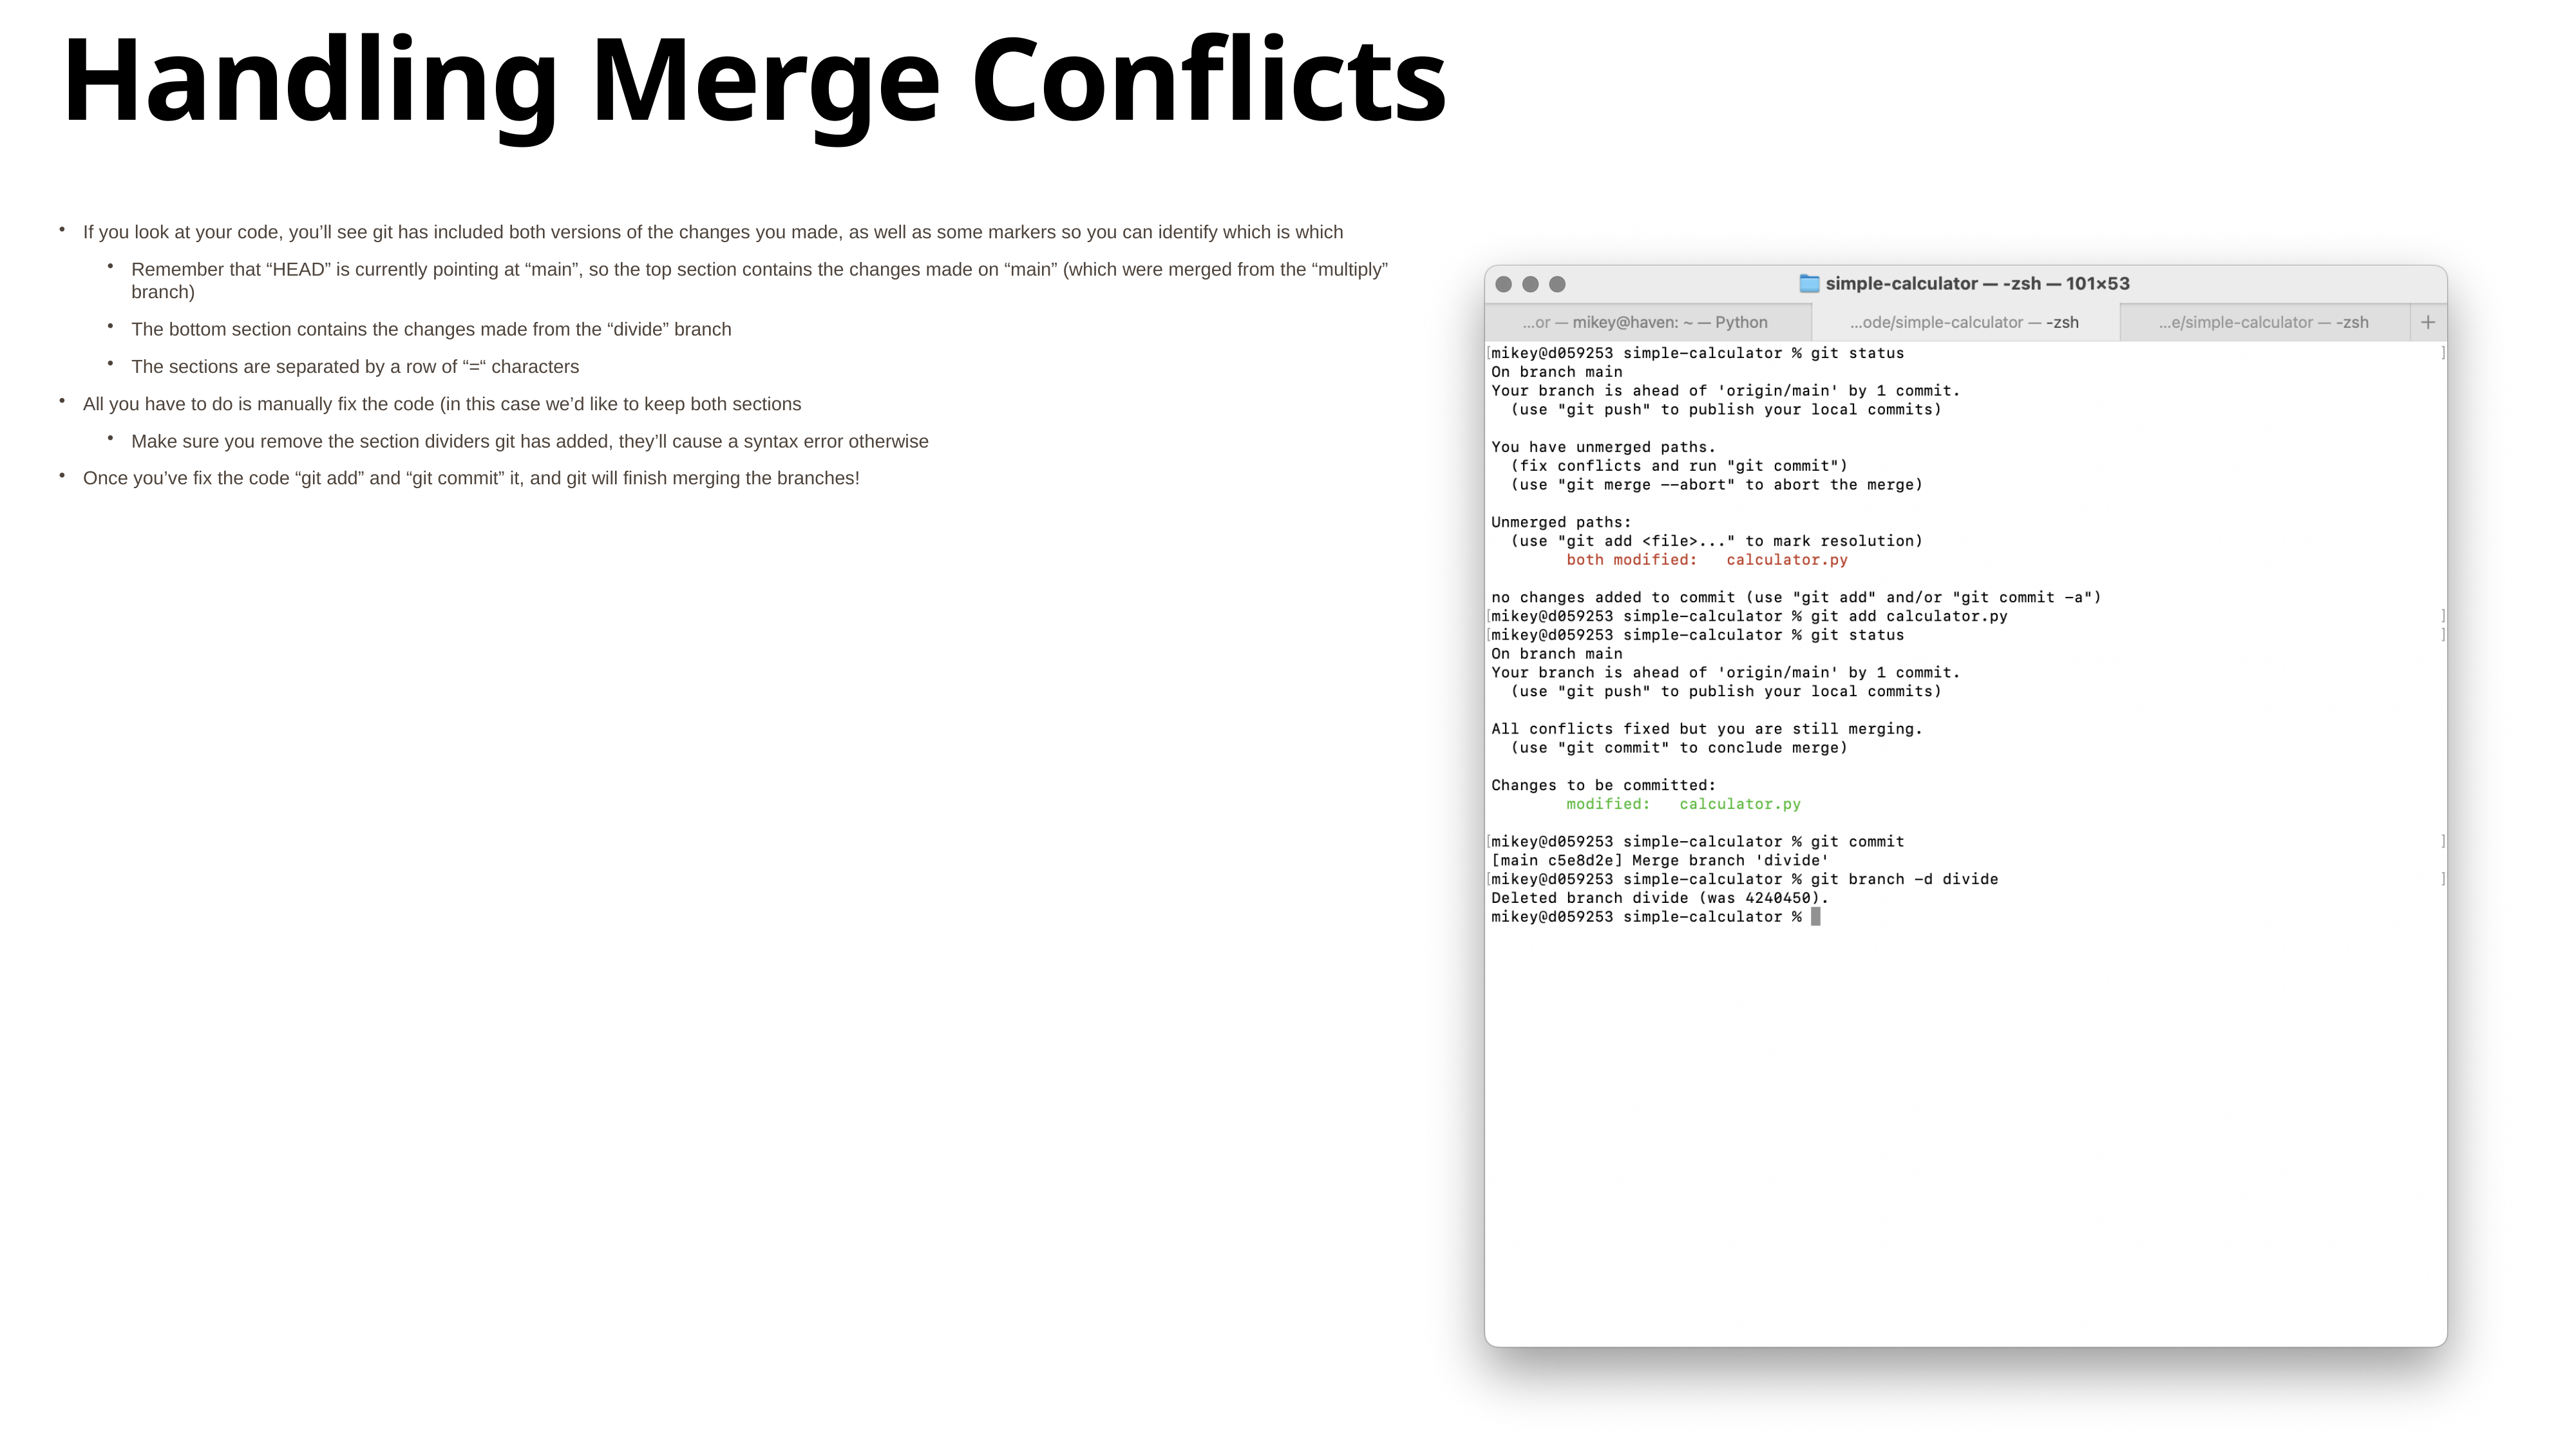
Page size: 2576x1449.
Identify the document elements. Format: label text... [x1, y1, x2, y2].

picture [1410, 214, 2523, 1447]
title Handling Merge Conflicts [53, 26, 2523, 189]
list If you look at your code, you’ll see git has included both versions of the changes you made, as well as some markers so you can identify which is which Remember that “HEAD” is currently pointing at “main”, so the top section contains the changes made on “main” (which were merged from the “multiply” branch) The bottom section contains the changes made from the “divide” branch The sections are separated by a row of “=“ characters All you have to do is manually fix the code (in this case we’d like to keep both sections Make sure you remove the section dividers git has added, they’ll cause a syntax error otherwise Once you’ve fix the code “git add” and “git commit” it, and git will finish merging the branches! [53, 214, 1411, 1423]
